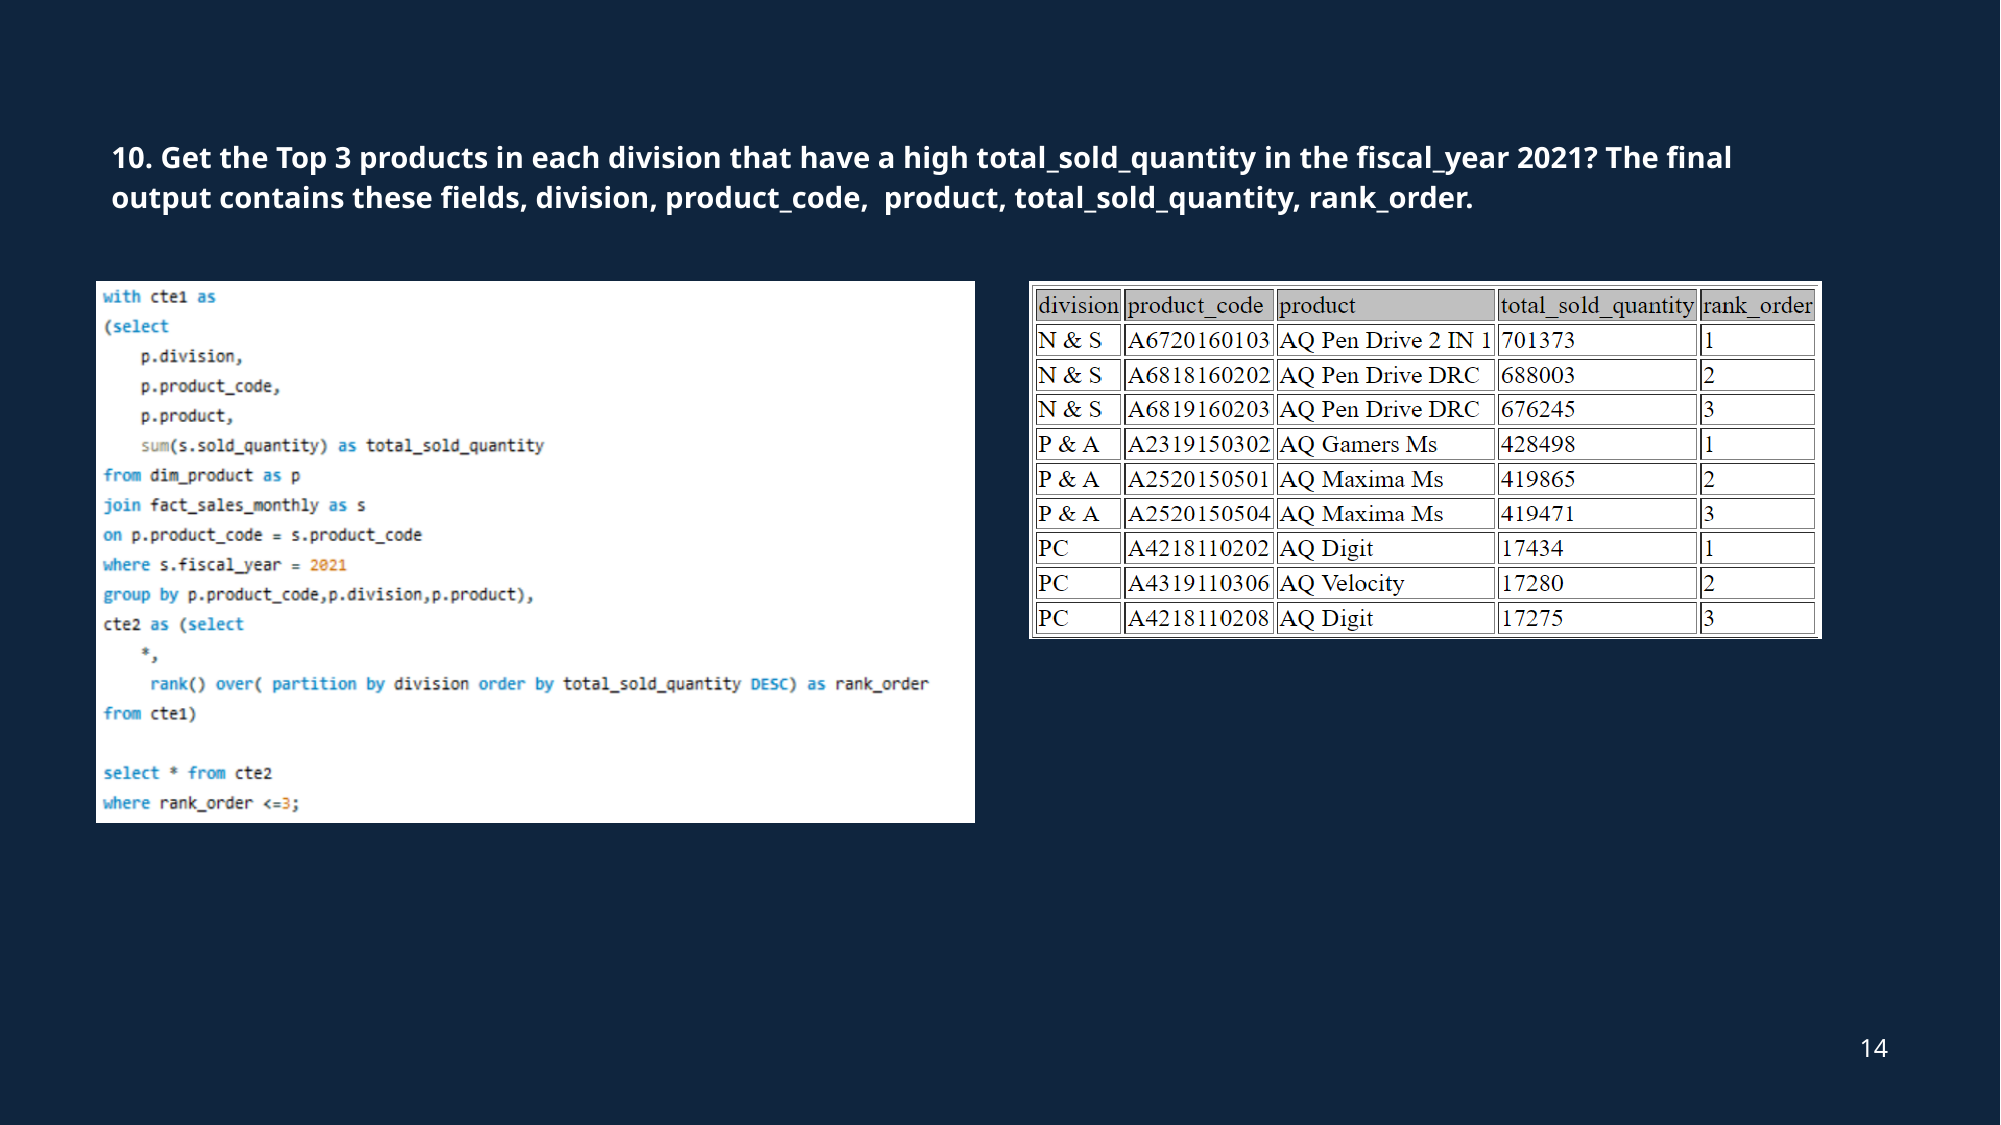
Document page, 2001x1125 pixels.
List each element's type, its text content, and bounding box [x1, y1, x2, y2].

title 10. Get the Top 3 products in each division that have a high total_sold_quantity in the fiscal_year 2021? The final output contains these fields, division, product_code, product, total_sold_quantity, rank_order. [96, 83, 1822, 267]
picture [1029, 281, 1822, 639]
text_box 14 [1836, 1019, 1912, 1080]
picture [96, 281, 975, 823]
